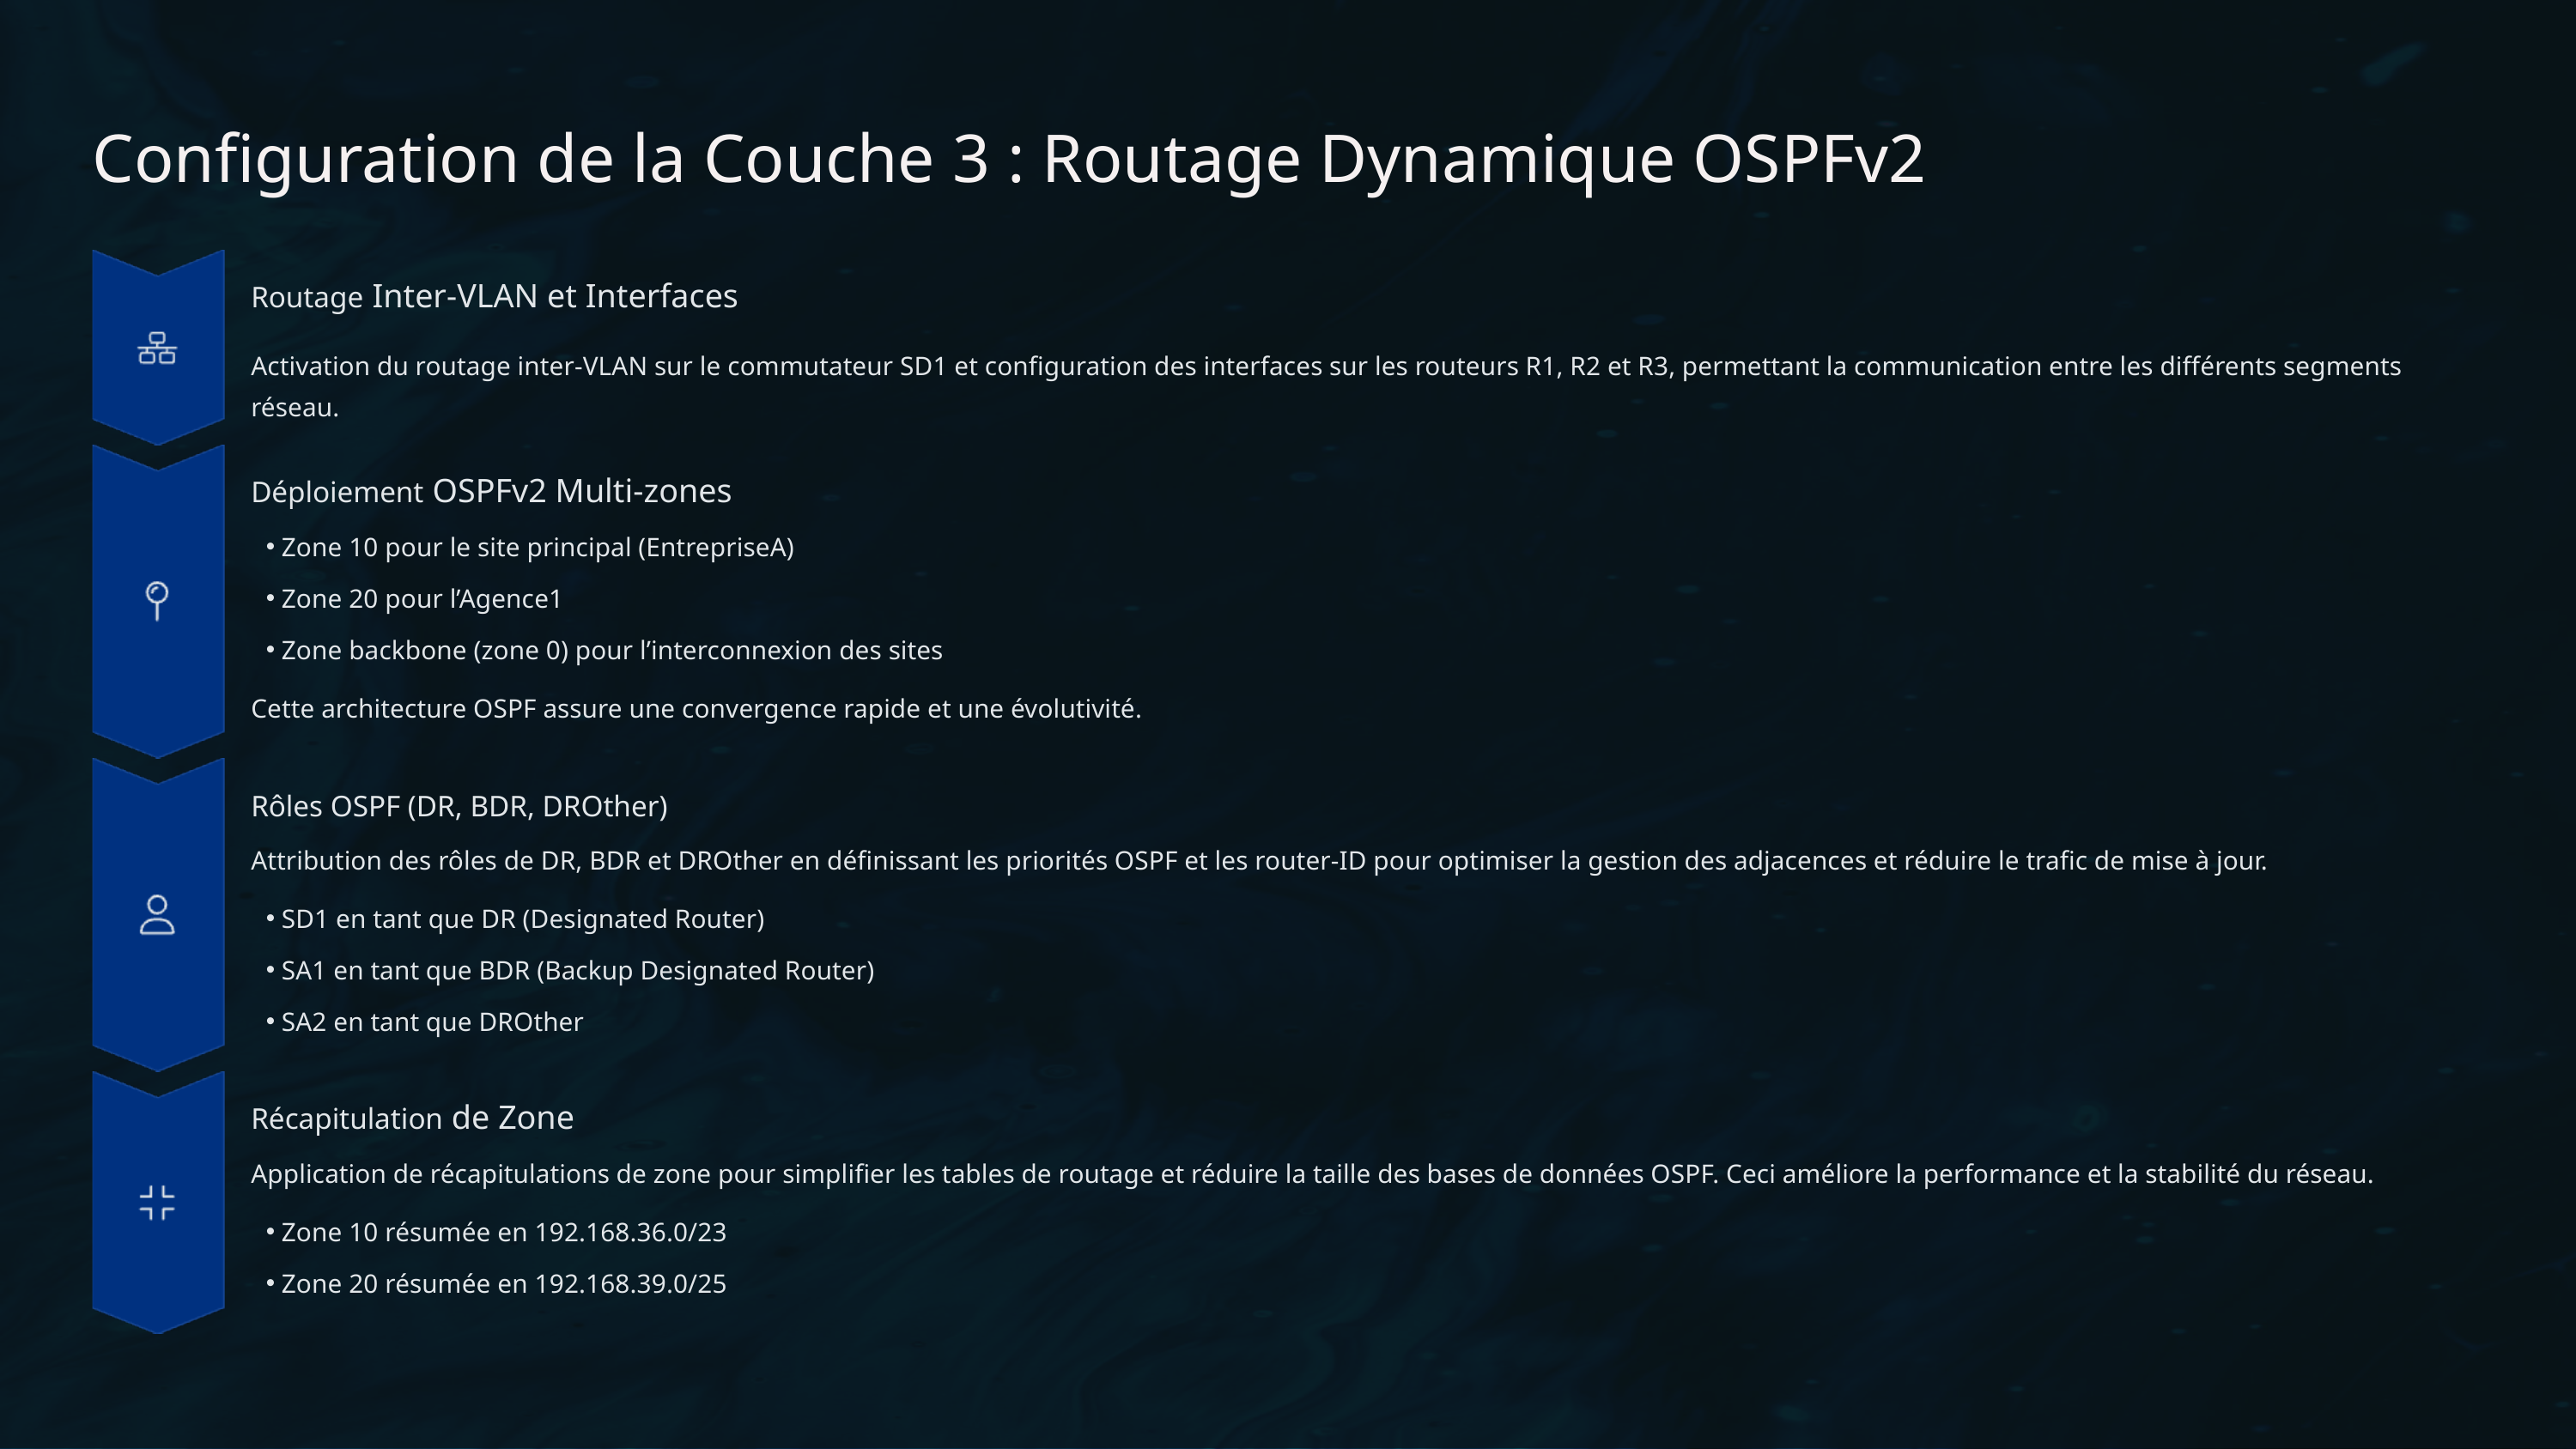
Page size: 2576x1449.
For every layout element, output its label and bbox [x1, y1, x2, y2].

text_box [0, 0, 2576, 1449]
